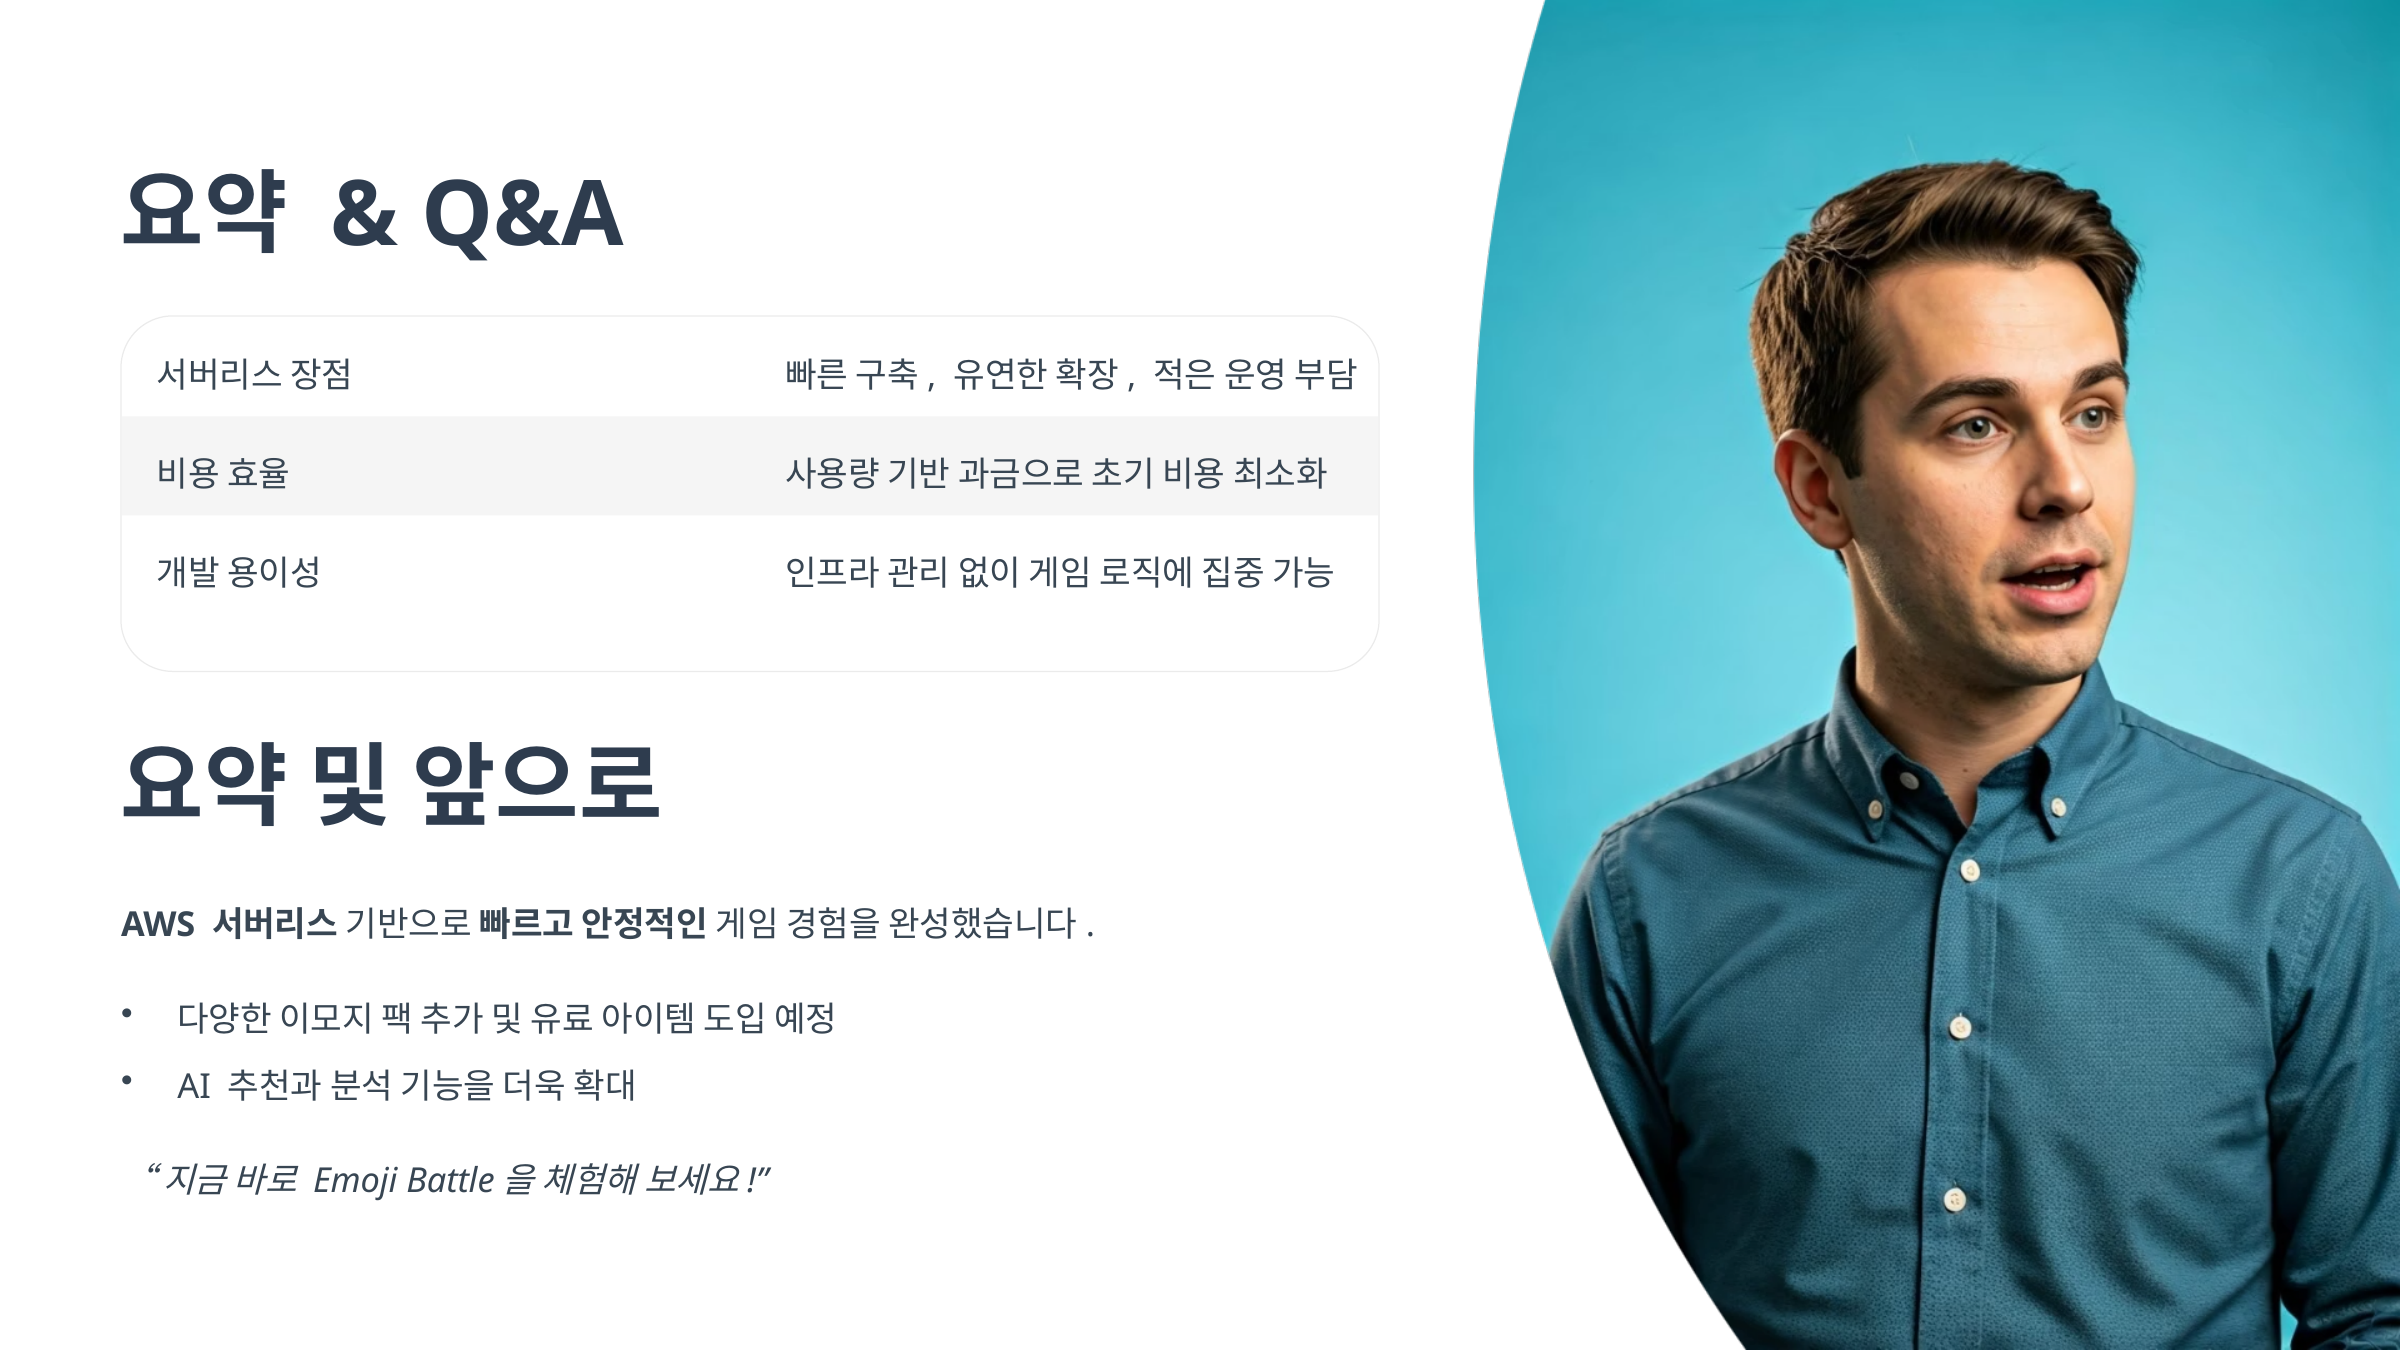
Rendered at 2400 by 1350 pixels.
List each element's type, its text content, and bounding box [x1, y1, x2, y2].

text_box 서버리스 장점 [156, 339, 715, 395]
text_box AWS 서버리스 기반으로 빠르고 안정적인 게임 경험을 완성했습니다. [120, 888, 1380, 944]
text_box 요약 & Q&A [120, 150, 1031, 264]
text_box 다양한 이모지 팩 추가 및 유료 아이템 도입 예정 [120, 982, 1380, 1038]
text_box 비용 효율 [156, 438, 715, 494]
text_box “지금 바로 Emoji Battle을 체험해 보세요!” [120, 1144, 1380, 1200]
text_box 사용량 기반 과금으로 초기 비용 최소화 [785, 438, 1344, 494]
text_box AI 추천과 분석 기능을 더욱 확대 [120, 1050, 1380, 1106]
text_box [122, 317, 1378, 416]
picture [1454, 0, 2400, 1350]
text_box 개발 용이성 [156, 537, 715, 593]
text_box 빠른 구축, 유연한 확장, 적은 운영 부담 [785, 339, 1344, 395]
text_box 인프라 관리 없이 게임 로직에 집중 가능 [785, 537, 1344, 649]
text_box [122, 515, 1378, 670]
text_box [122, 416, 1378, 515]
text_box 요약 및 앞으로 [120, 723, 1031, 837]
